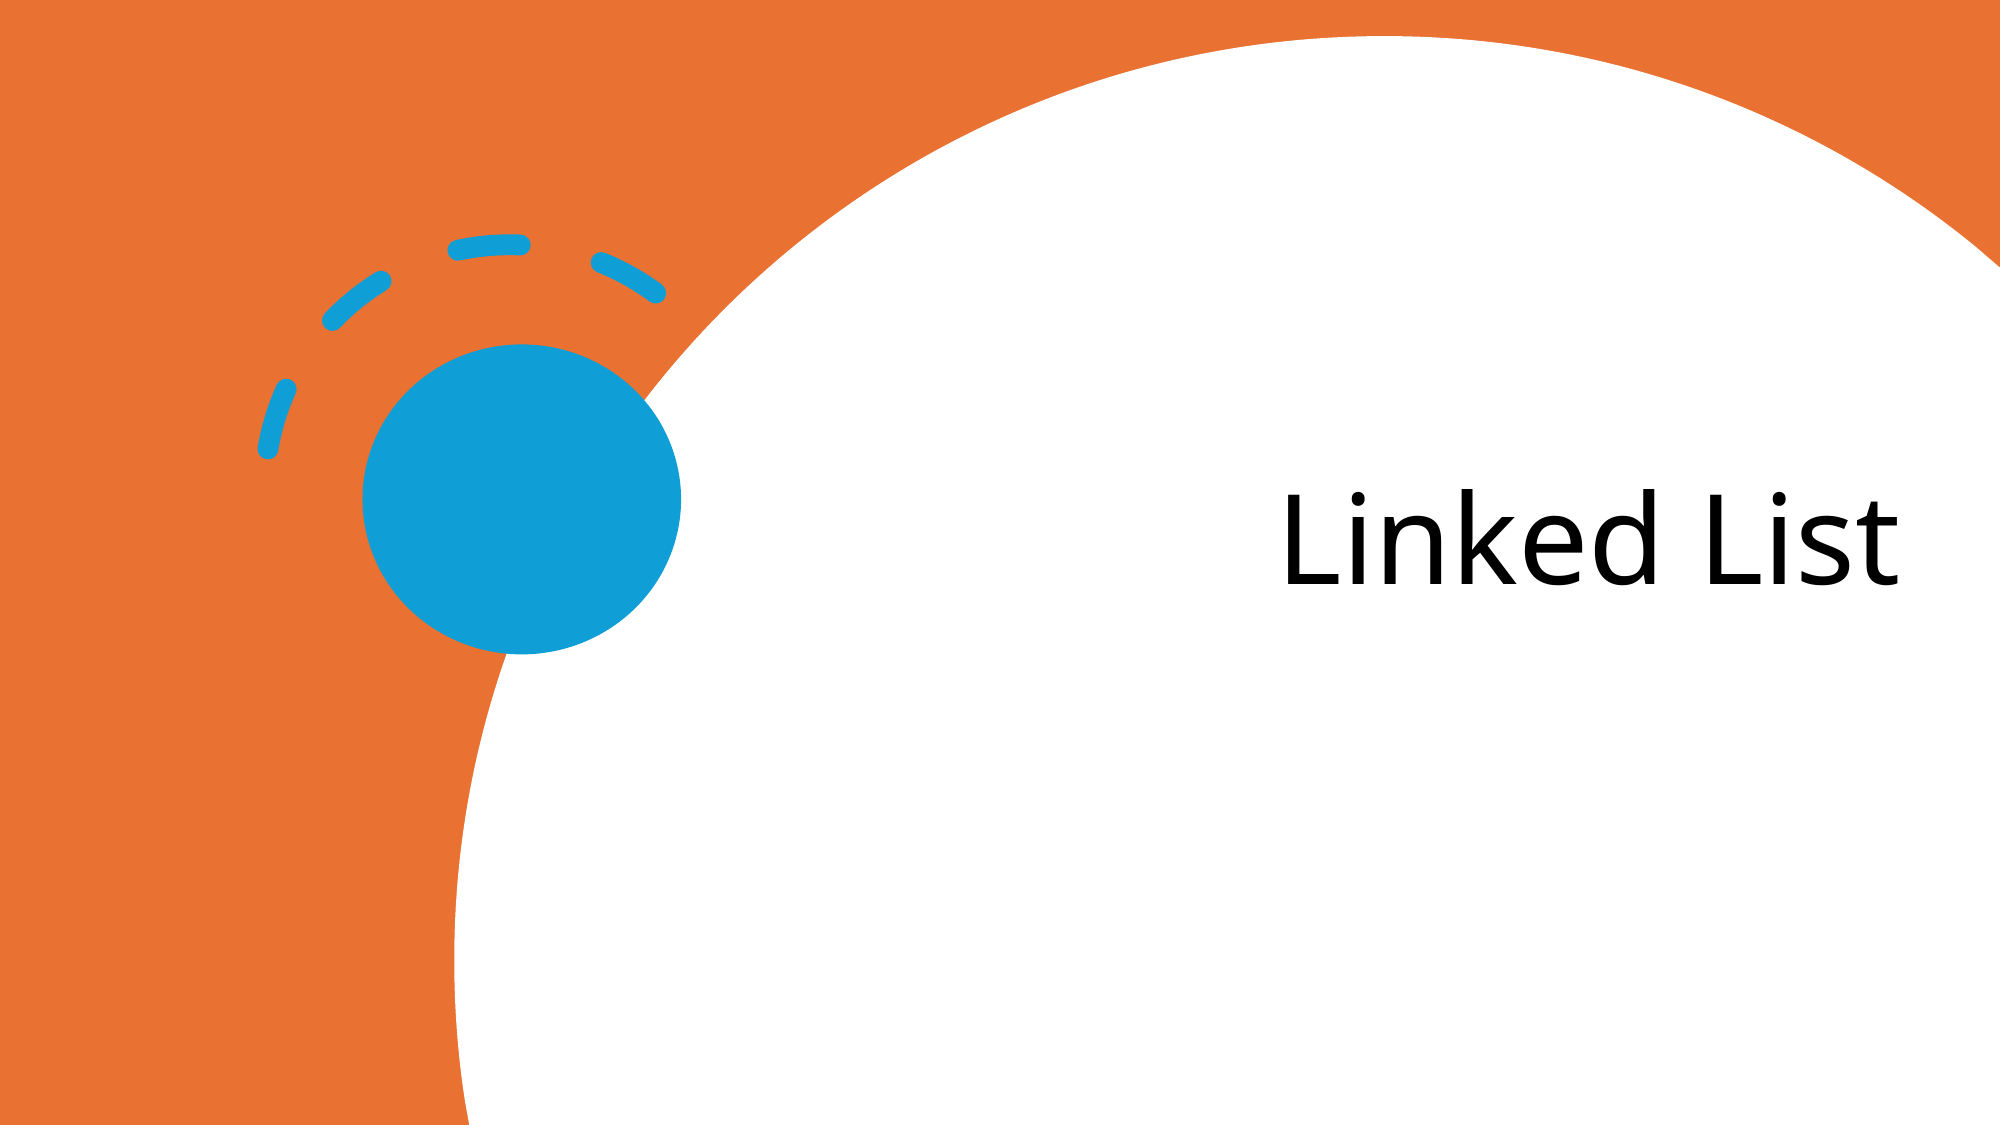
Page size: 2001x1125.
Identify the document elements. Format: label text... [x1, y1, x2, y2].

text_box [452, 34, 2000, 1125]
title Linked List [662, 318, 1917, 770]
text_box [0, 0, 2000, 1125]
text_box [360, 373, 662, 656]
text_box [266, 243, 676, 490]
